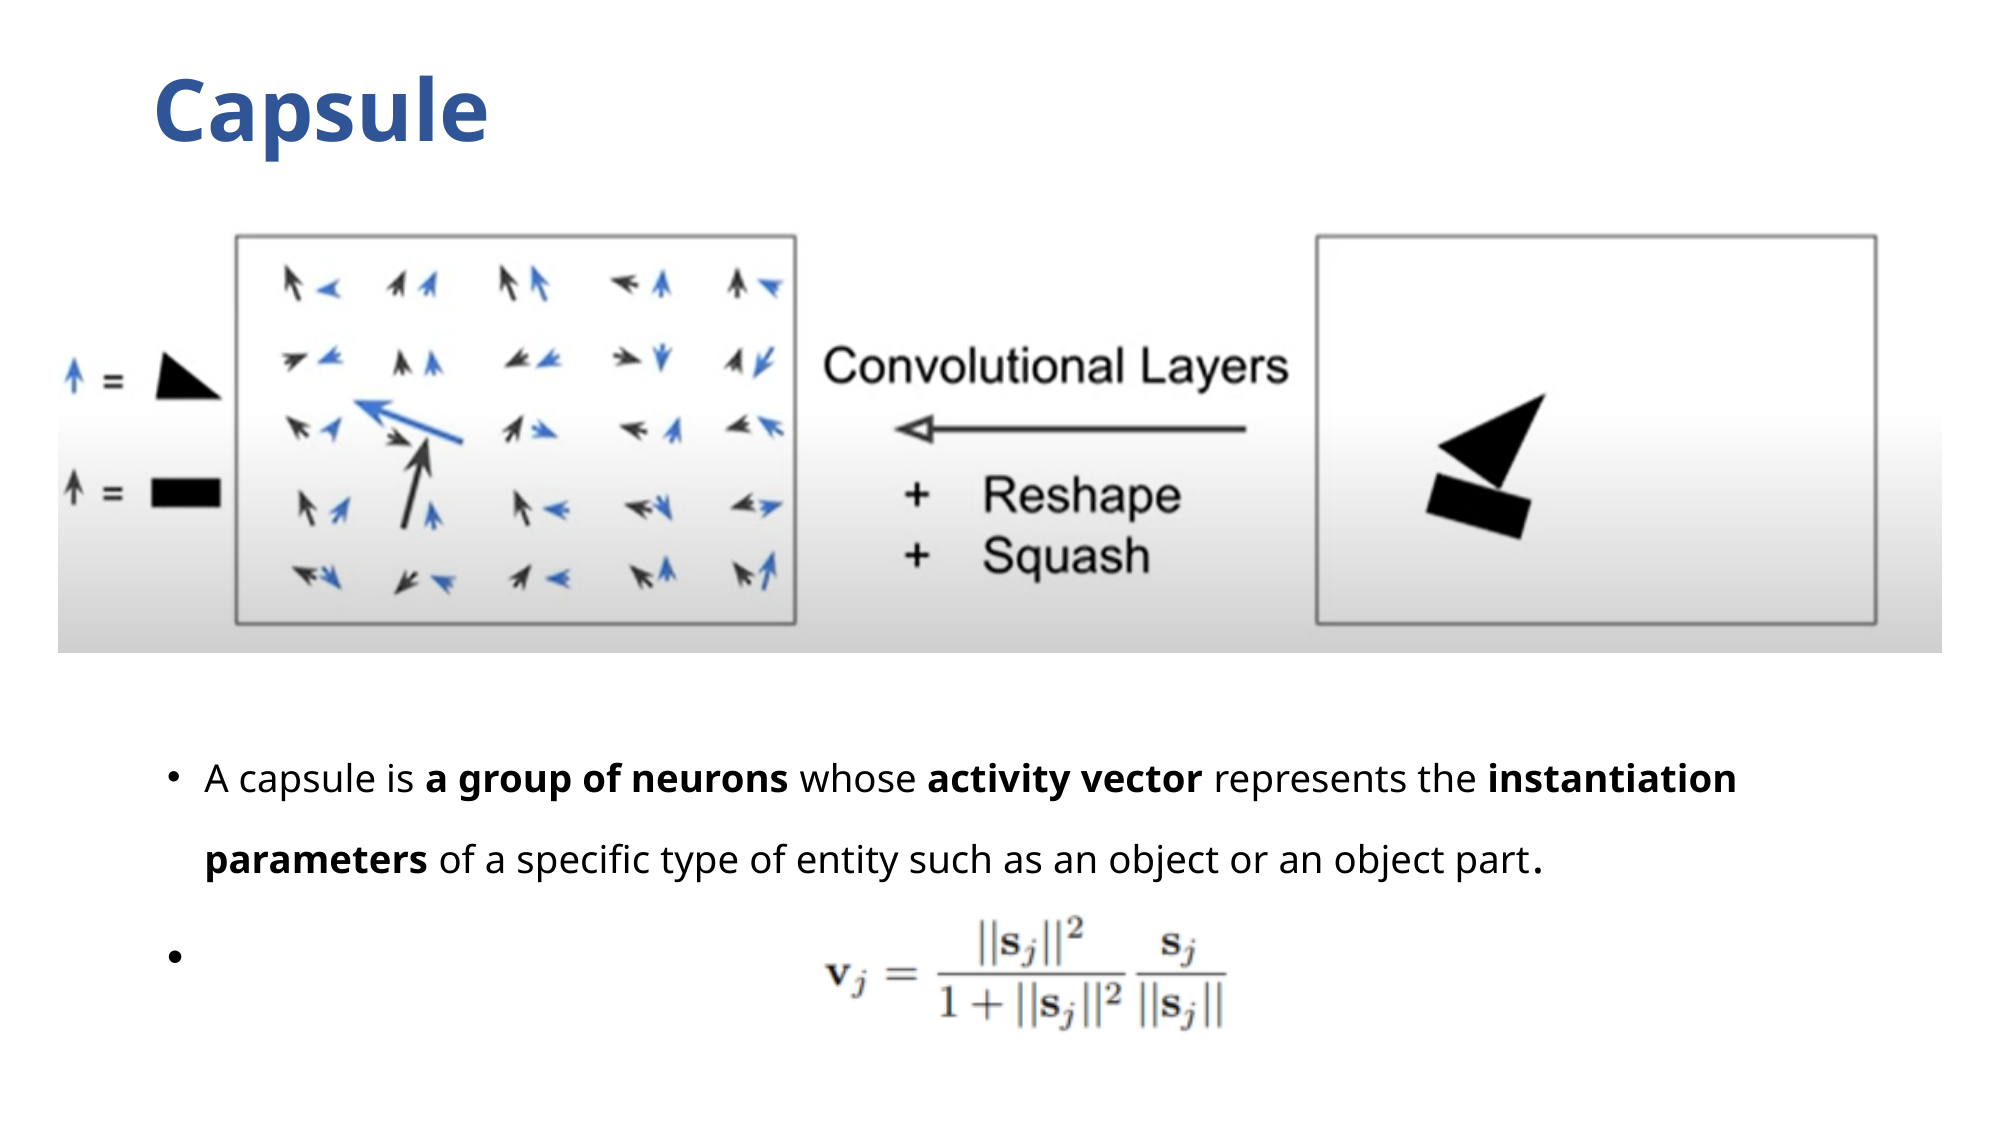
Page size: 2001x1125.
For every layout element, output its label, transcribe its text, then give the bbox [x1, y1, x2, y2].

picture [58, 201, 1942, 653]
title Capsule [137, 59, 1863, 169]
picture [782, 888, 1271, 1066]
list A capsule is a group of neurons whose activity vector represents the instantiation parameters of a specific type of entity such as an object or an object part. [152, 723, 1848, 1041]
